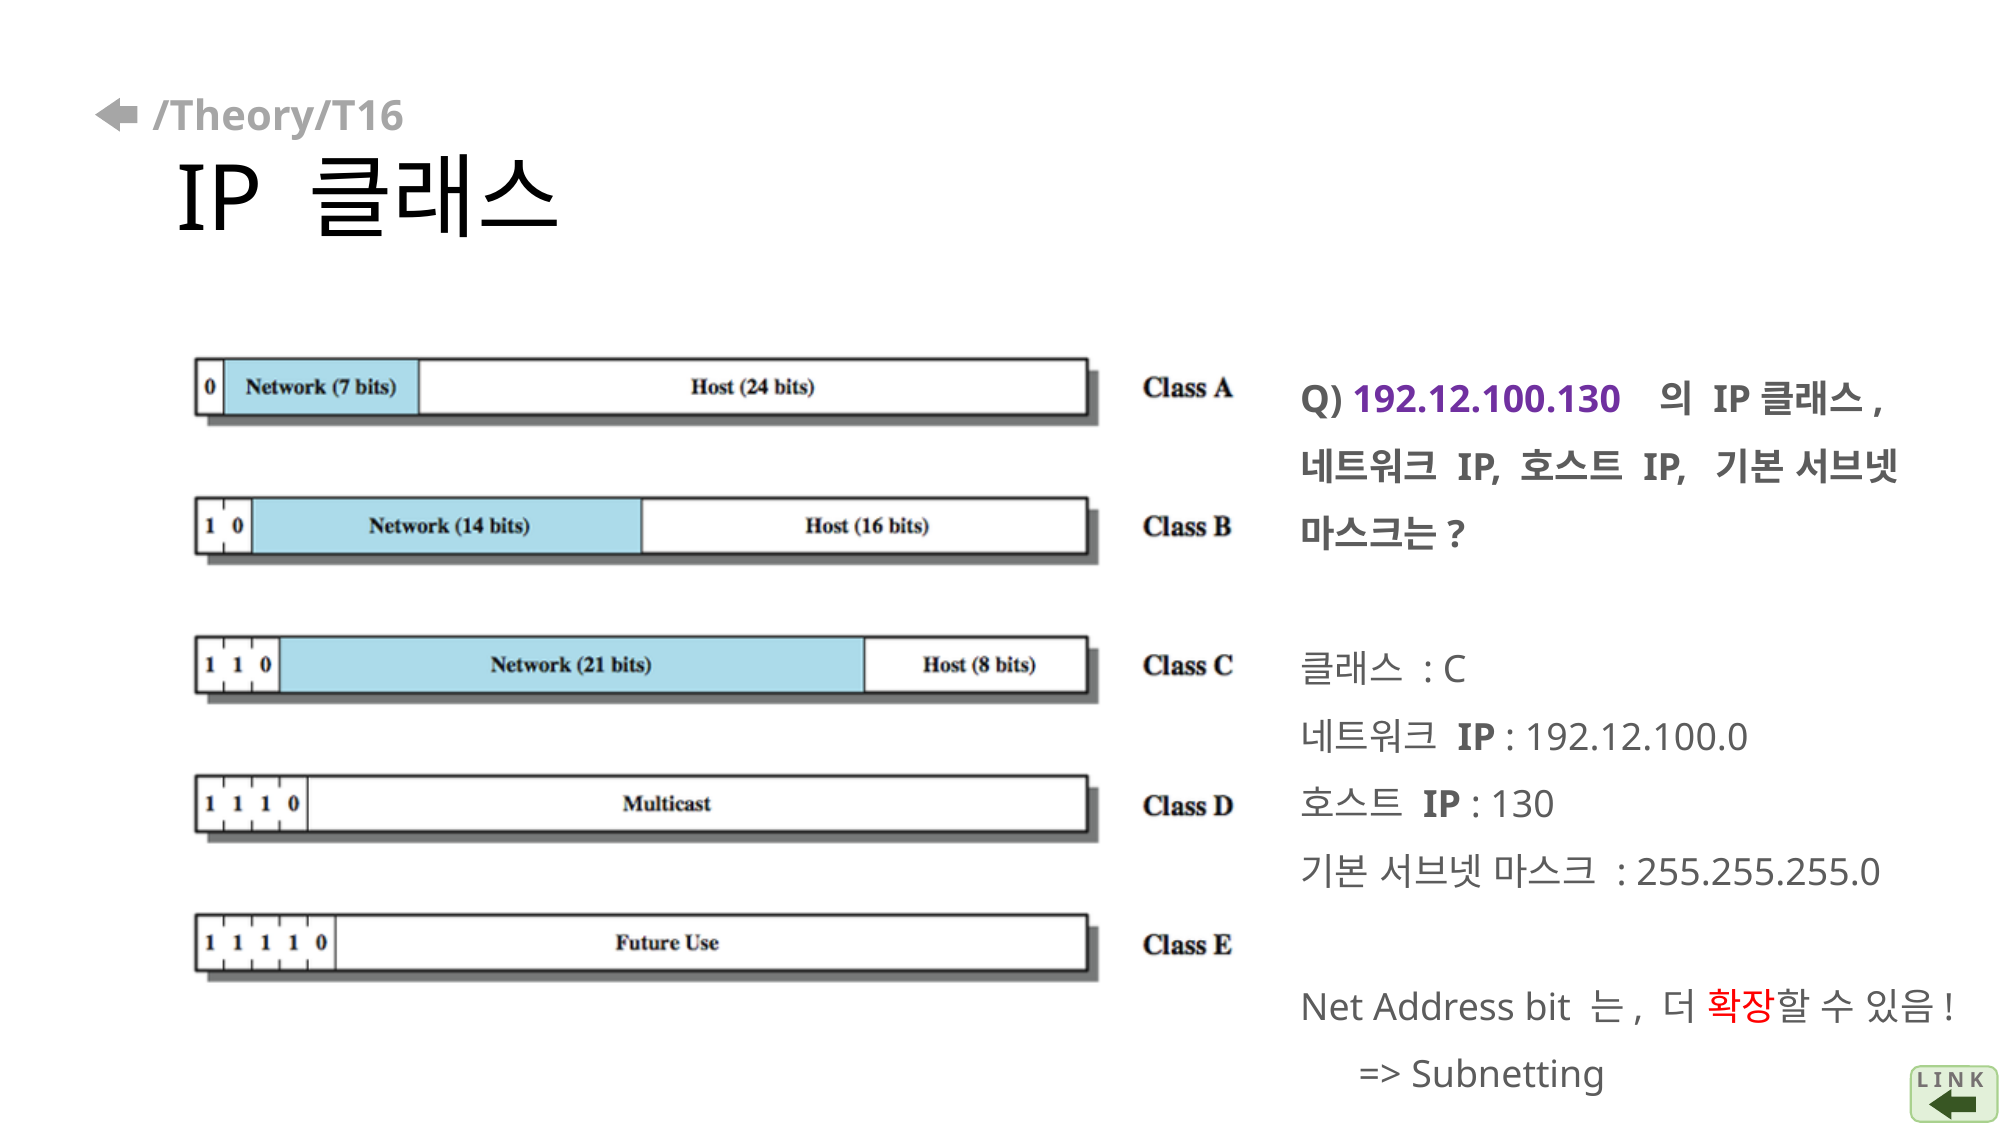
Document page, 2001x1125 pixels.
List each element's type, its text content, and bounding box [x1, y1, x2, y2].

text_box Q) 192.12.100.130 의 IP클래스, 네트워크 IP, 호스트 IP, 기본 서브넷 마스크는? 클래스 : C 네트워크 IP : 192.12.100.0 호스트 IP : 130 기본 서브넷 마스크 : 255.255.255.0 Net Address bit 는, 더 확장할 수 있음! => Subnetting [1285, 345, 1953, 1103]
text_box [1901, 1059, 2000, 1125]
title /Theory/T16 IP 클래스 [137, 59, 1863, 278]
picture [187, 345, 1255, 1001]
text_box [93, 95, 139, 134]
